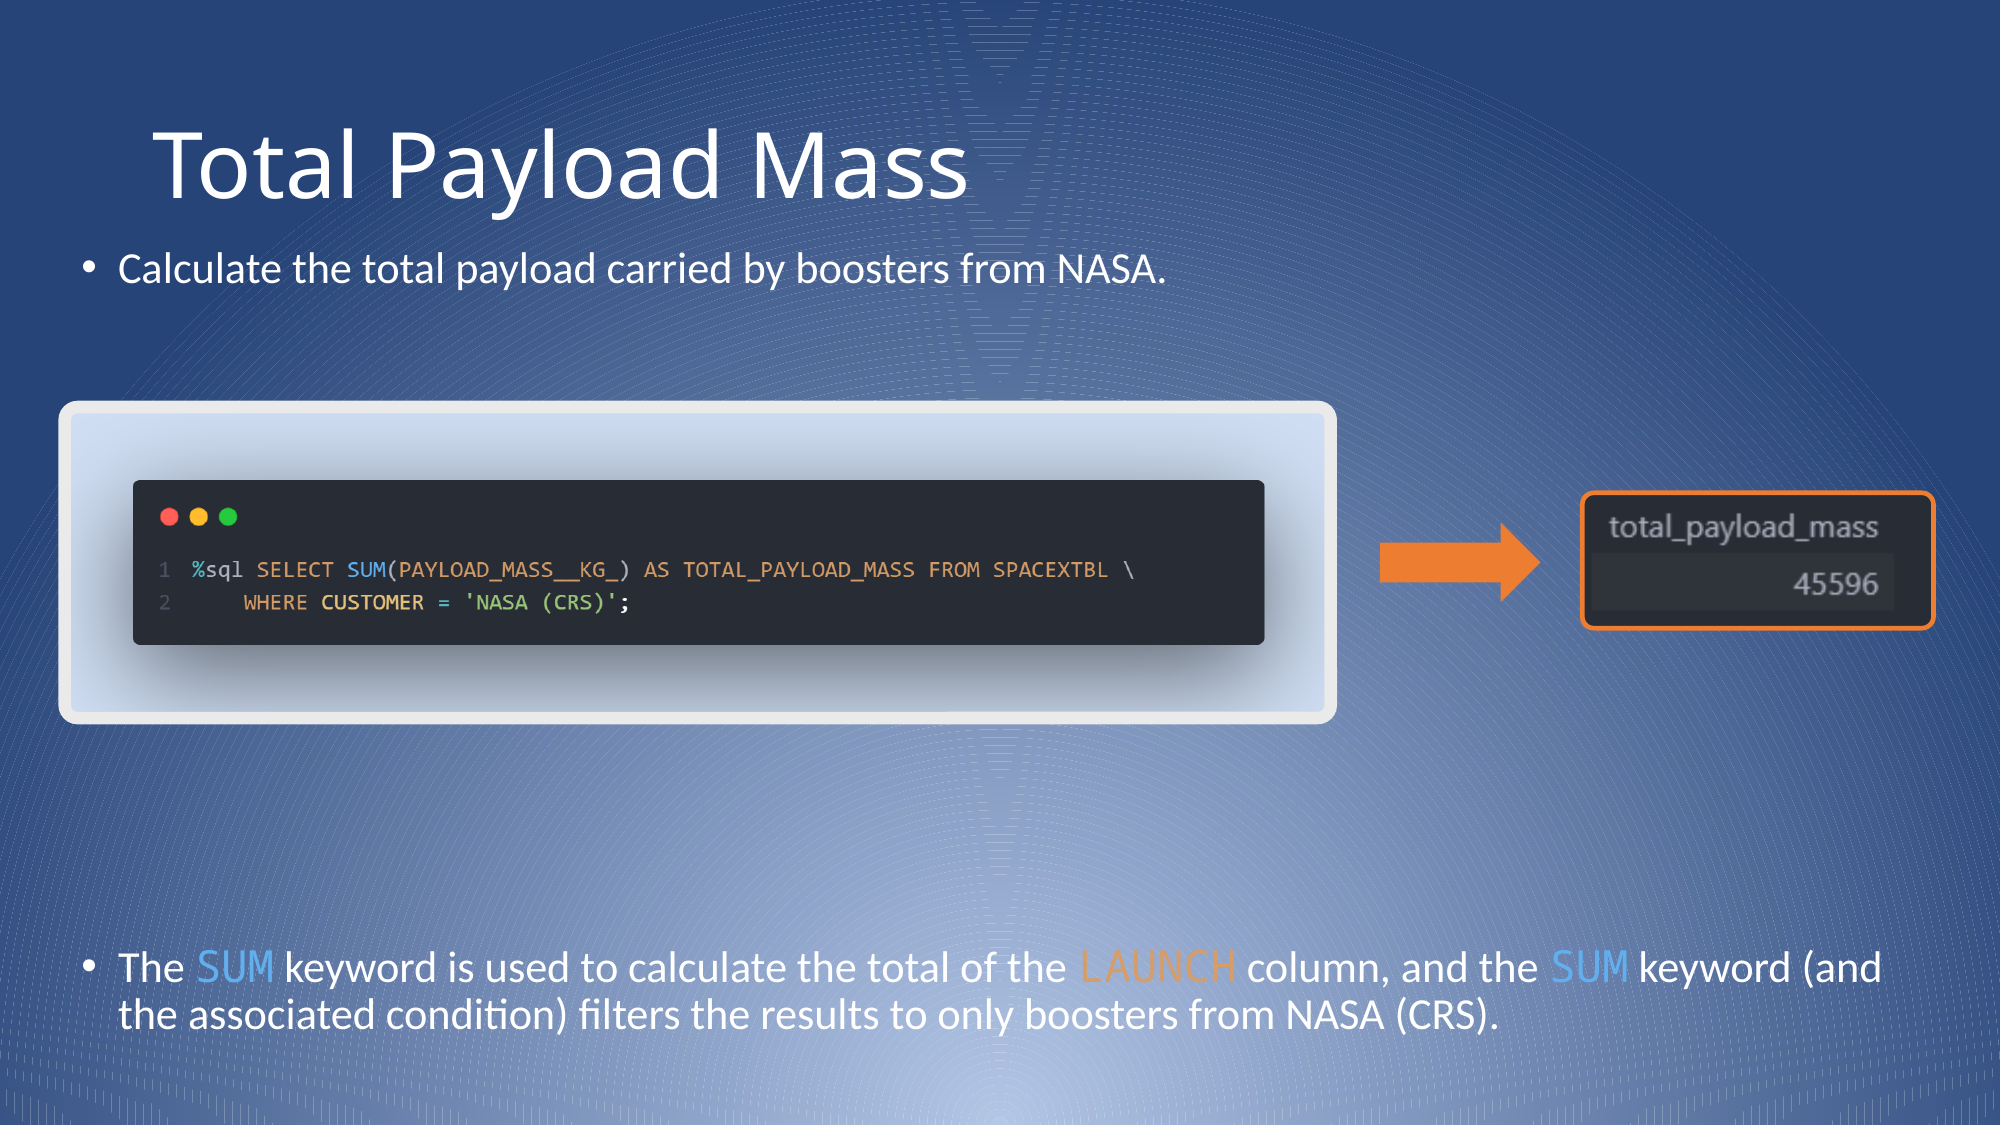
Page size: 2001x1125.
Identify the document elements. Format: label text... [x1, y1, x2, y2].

picture [1582, 492, 1934, 629]
text_box [1378, 520, 1542, 605]
picture [64, 406, 1331, 719]
title Total Payload Mass [137, 59, 1863, 237]
list Calculate the total payload carried by boosters from NASA. The SUM keyword is used to calculate the total of the LAUNCH column, and the SUM keyword (and the associated condition) filters the results to only boosters from NASA (CRS). [66, 237, 1938, 1050]
